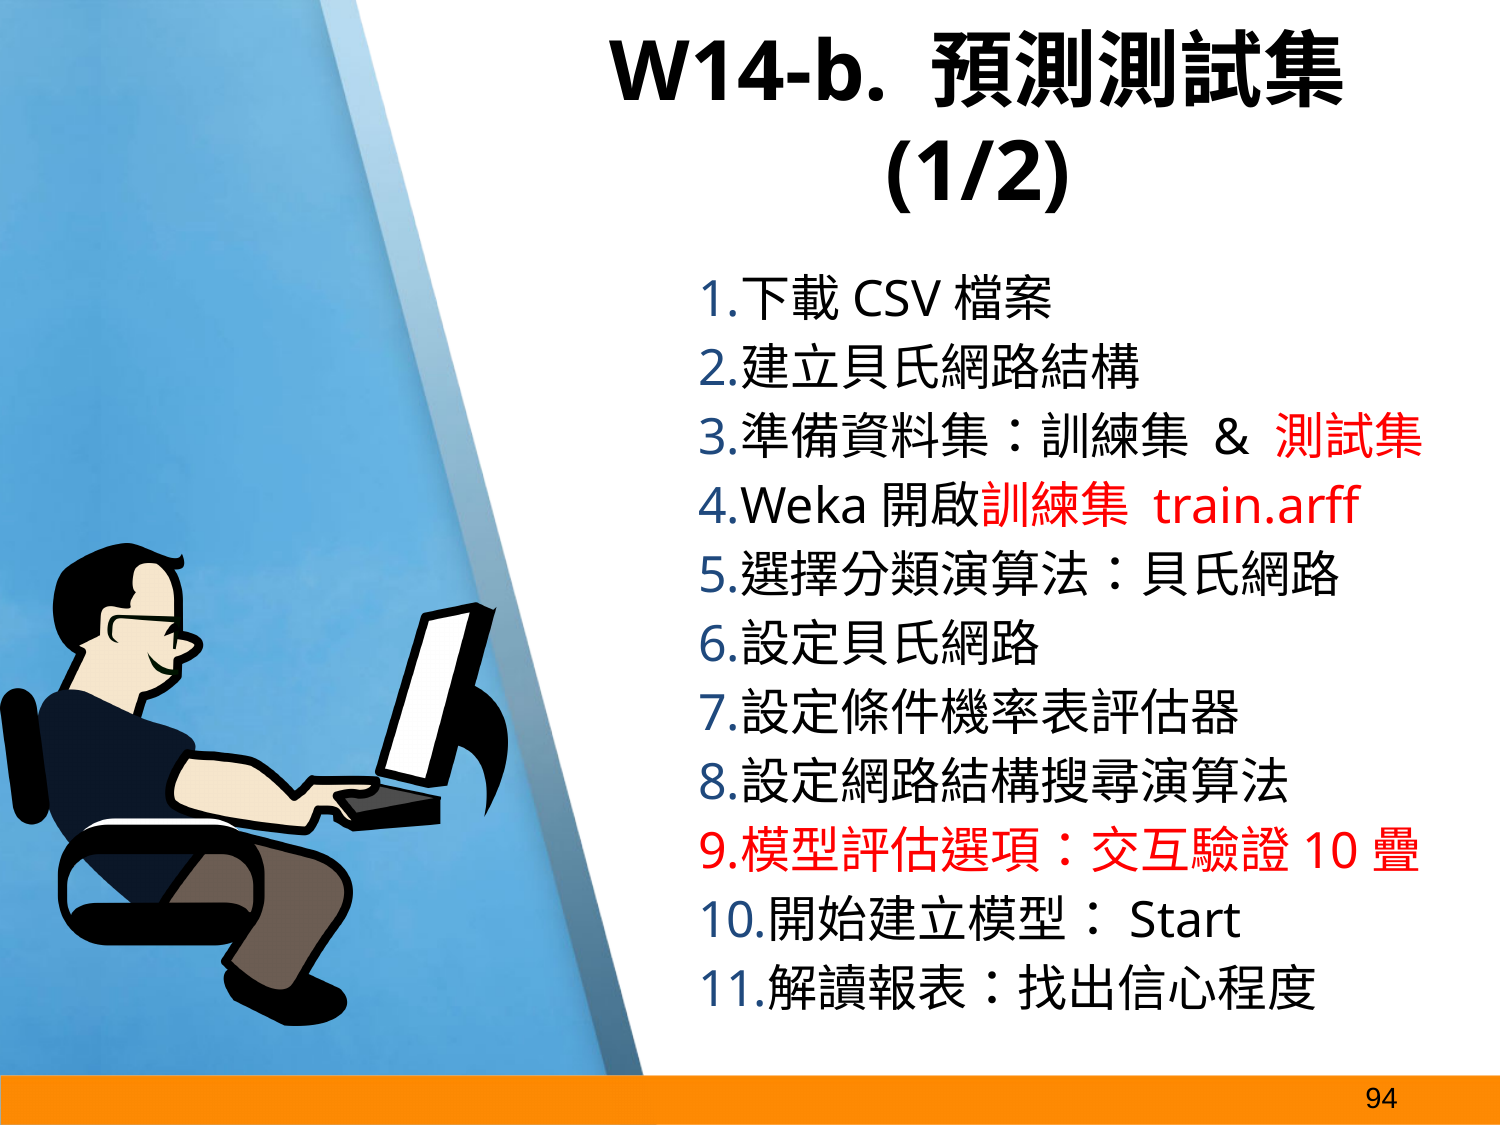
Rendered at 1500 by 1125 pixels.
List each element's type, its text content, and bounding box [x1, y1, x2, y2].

list 下載CSV檔案 建立貝氏網路結構 準備資料集：訓練集 & 測試集 Weka開啟訓練集 train.arff 選擇分類演算法：貝氏網路 設定貝氏網路 設定條件機率表評估器 設定網路結構搜尋演算法 模型評估選項：交互驗證10疊 開始建立模型：Start 解讀報表：找出信心程度 [645, 242, 1447, 1016]
slide_number ‹#› [1350, 1074, 1488, 1118]
picture [0, 0, 862, 1075]
title W14-b. 預測測試集 (1/2) [534, 27, 1422, 232]
picture [1, 1076, 1500, 1124]
